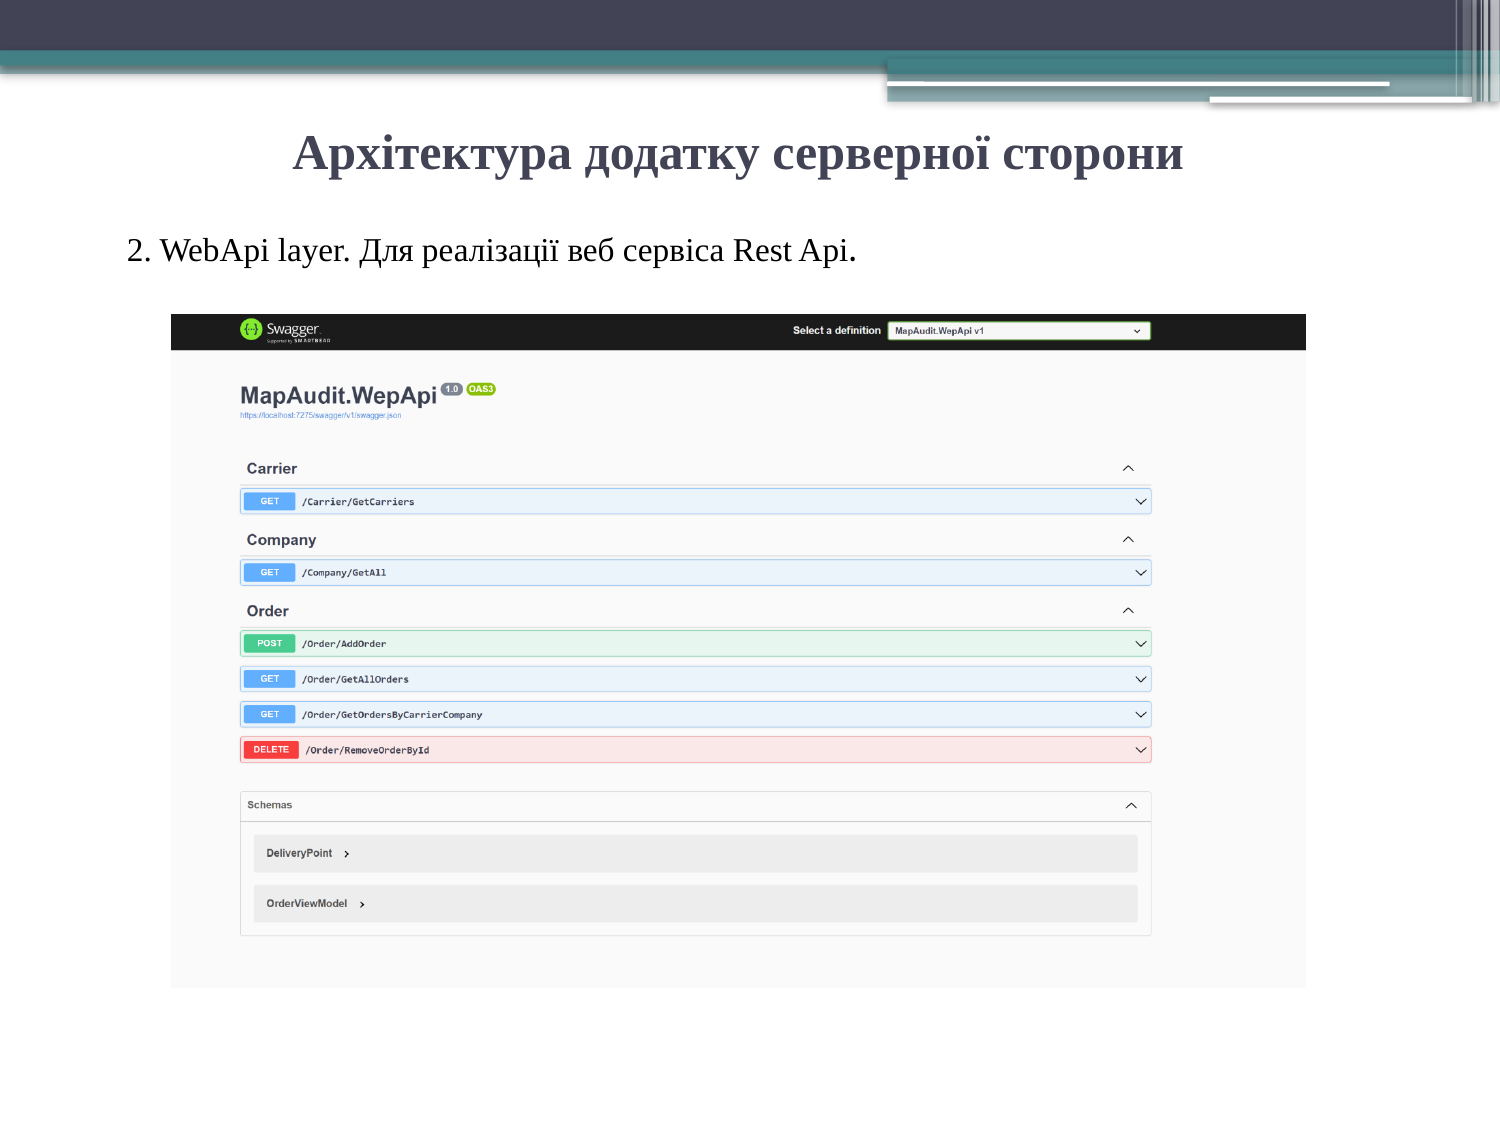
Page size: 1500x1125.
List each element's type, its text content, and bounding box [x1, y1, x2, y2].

title Архітектура додатку серверної сторони [277, 113, 1317, 185]
text_box 2. WebApi layer. Для реалізації веб сервіса Rest Api. [112, 113, 1424, 1125]
picture [170, 314, 1306, 988]
